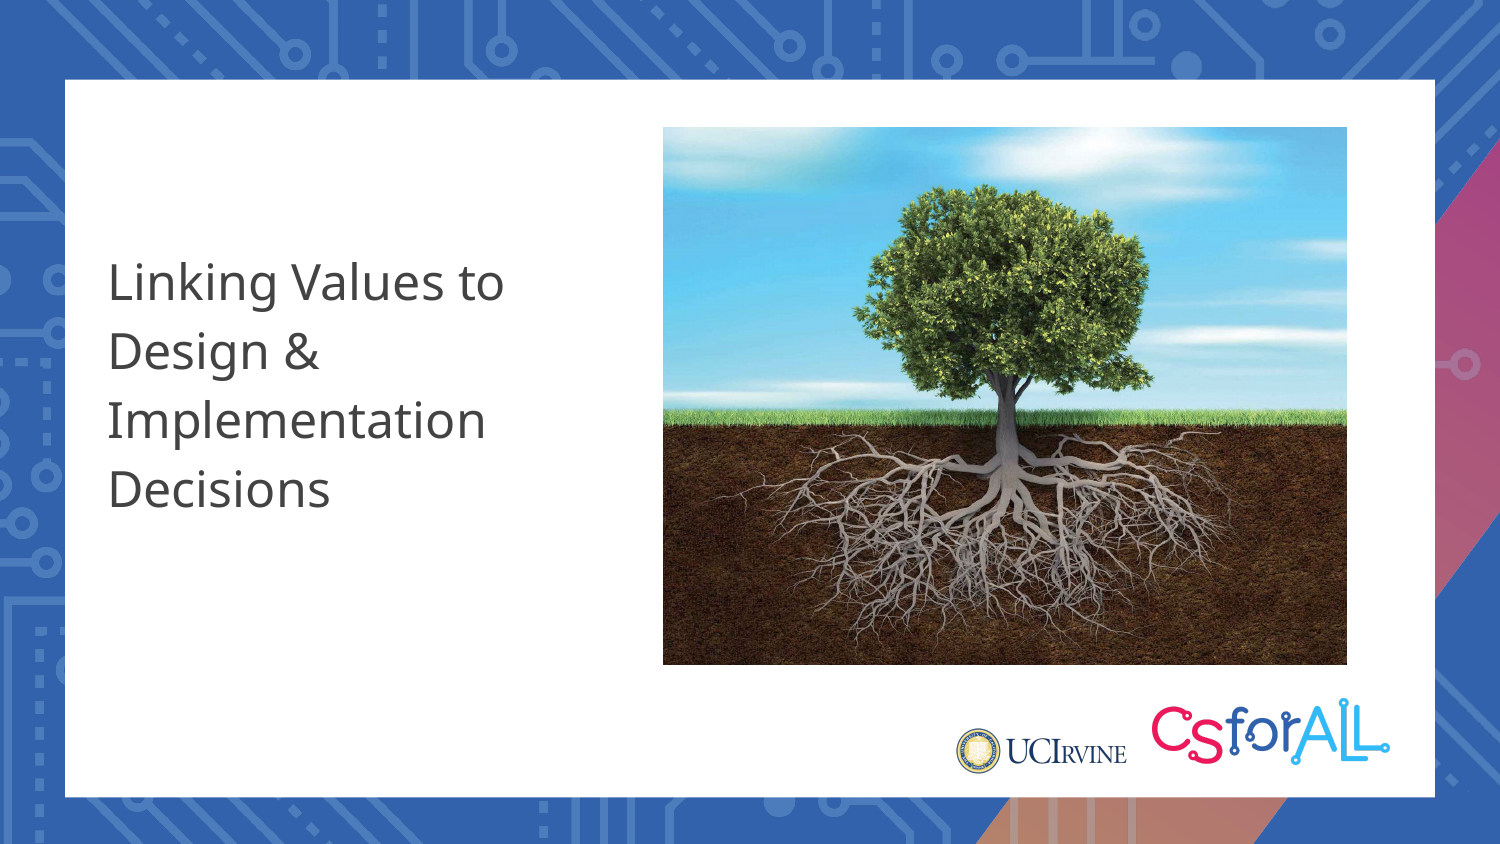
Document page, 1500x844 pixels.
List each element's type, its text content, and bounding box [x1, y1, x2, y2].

picture [1152, 698, 1390, 765]
picture [663, 126, 1347, 666]
text_box Linking Values to Design & Implementation Decisions [92, 226, 601, 327]
picture [956, 728, 1127, 774]
